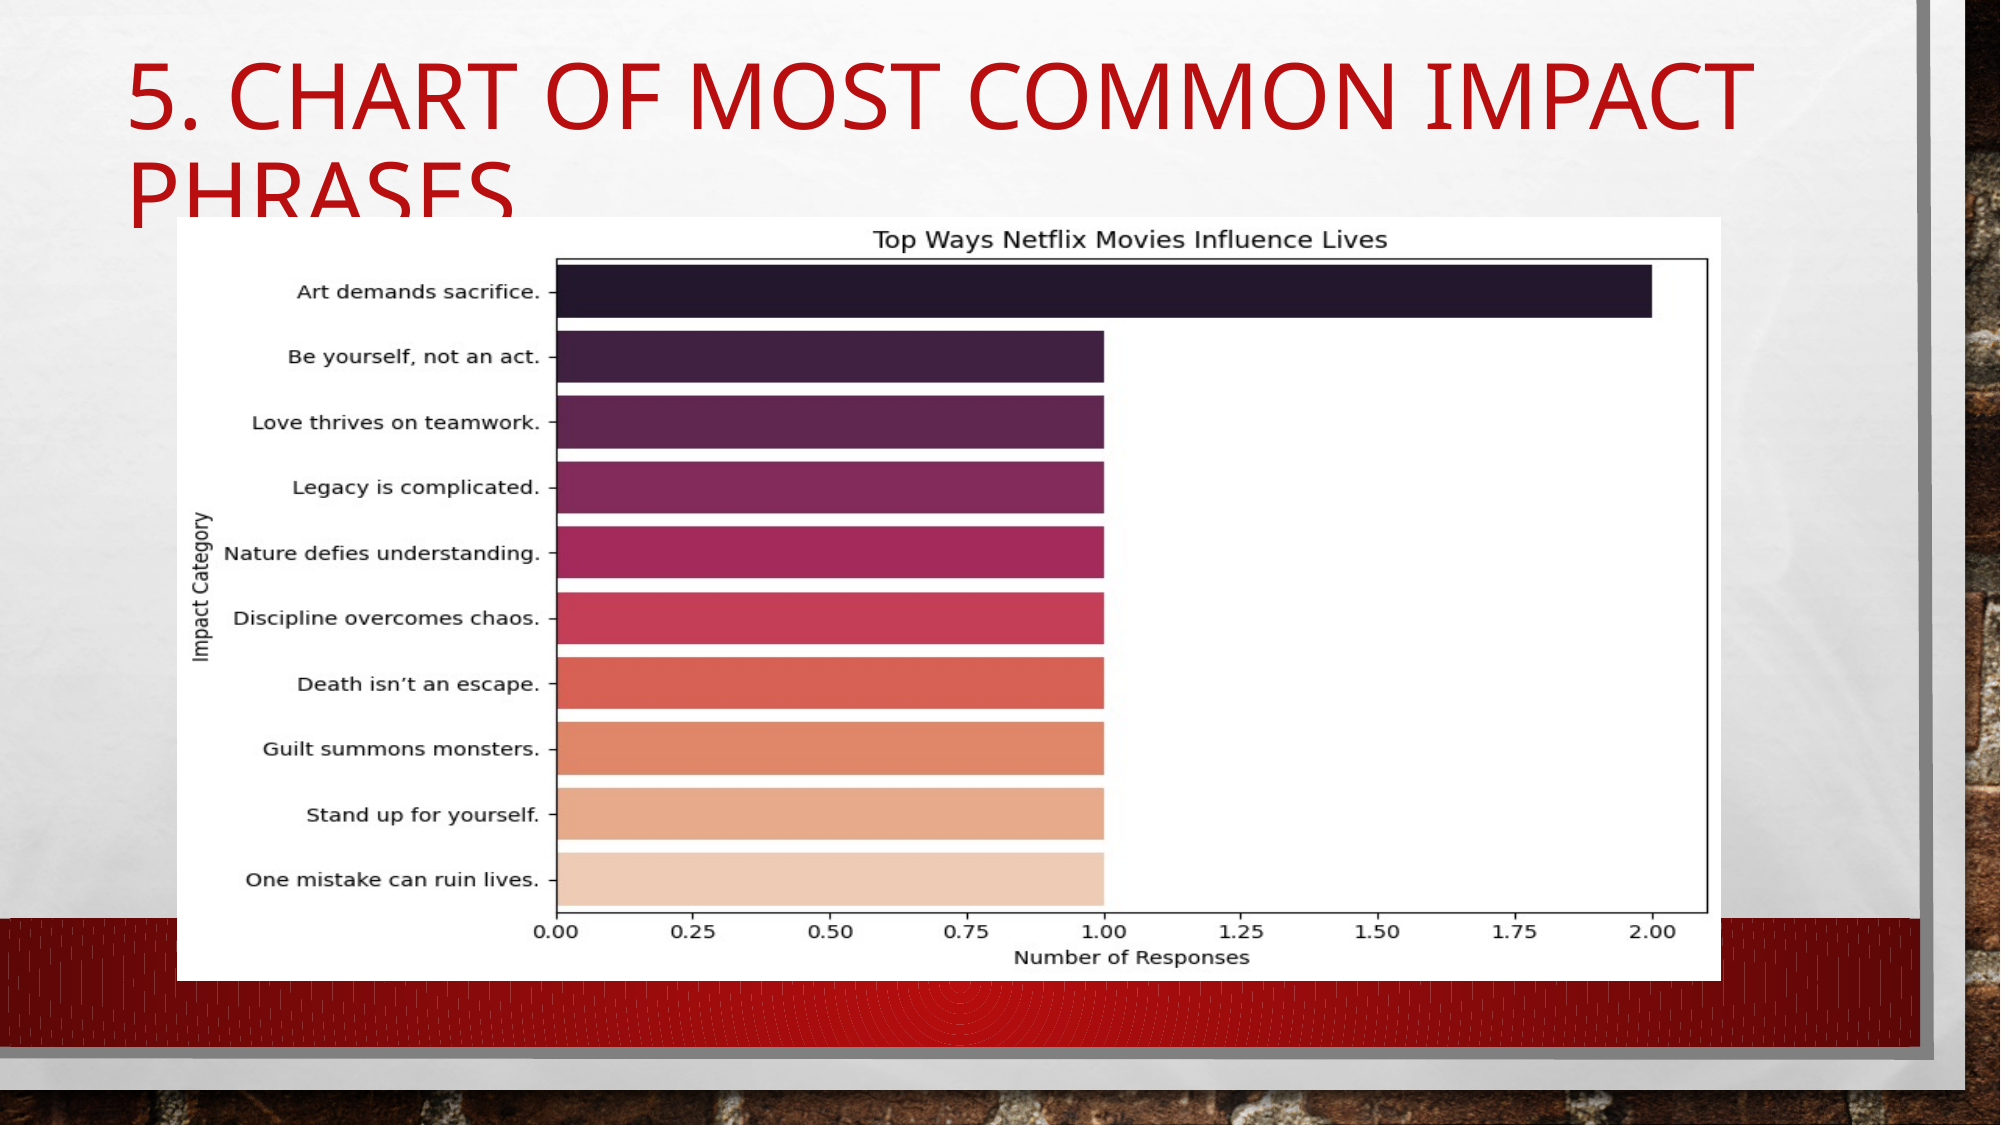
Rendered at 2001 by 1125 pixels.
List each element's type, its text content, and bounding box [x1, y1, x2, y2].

title 5. Chart of Most Common Impact Phrases [110, 54, 1817, 244]
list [177, 217, 1722, 981]
picture [0, 0, 2000, 1125]
